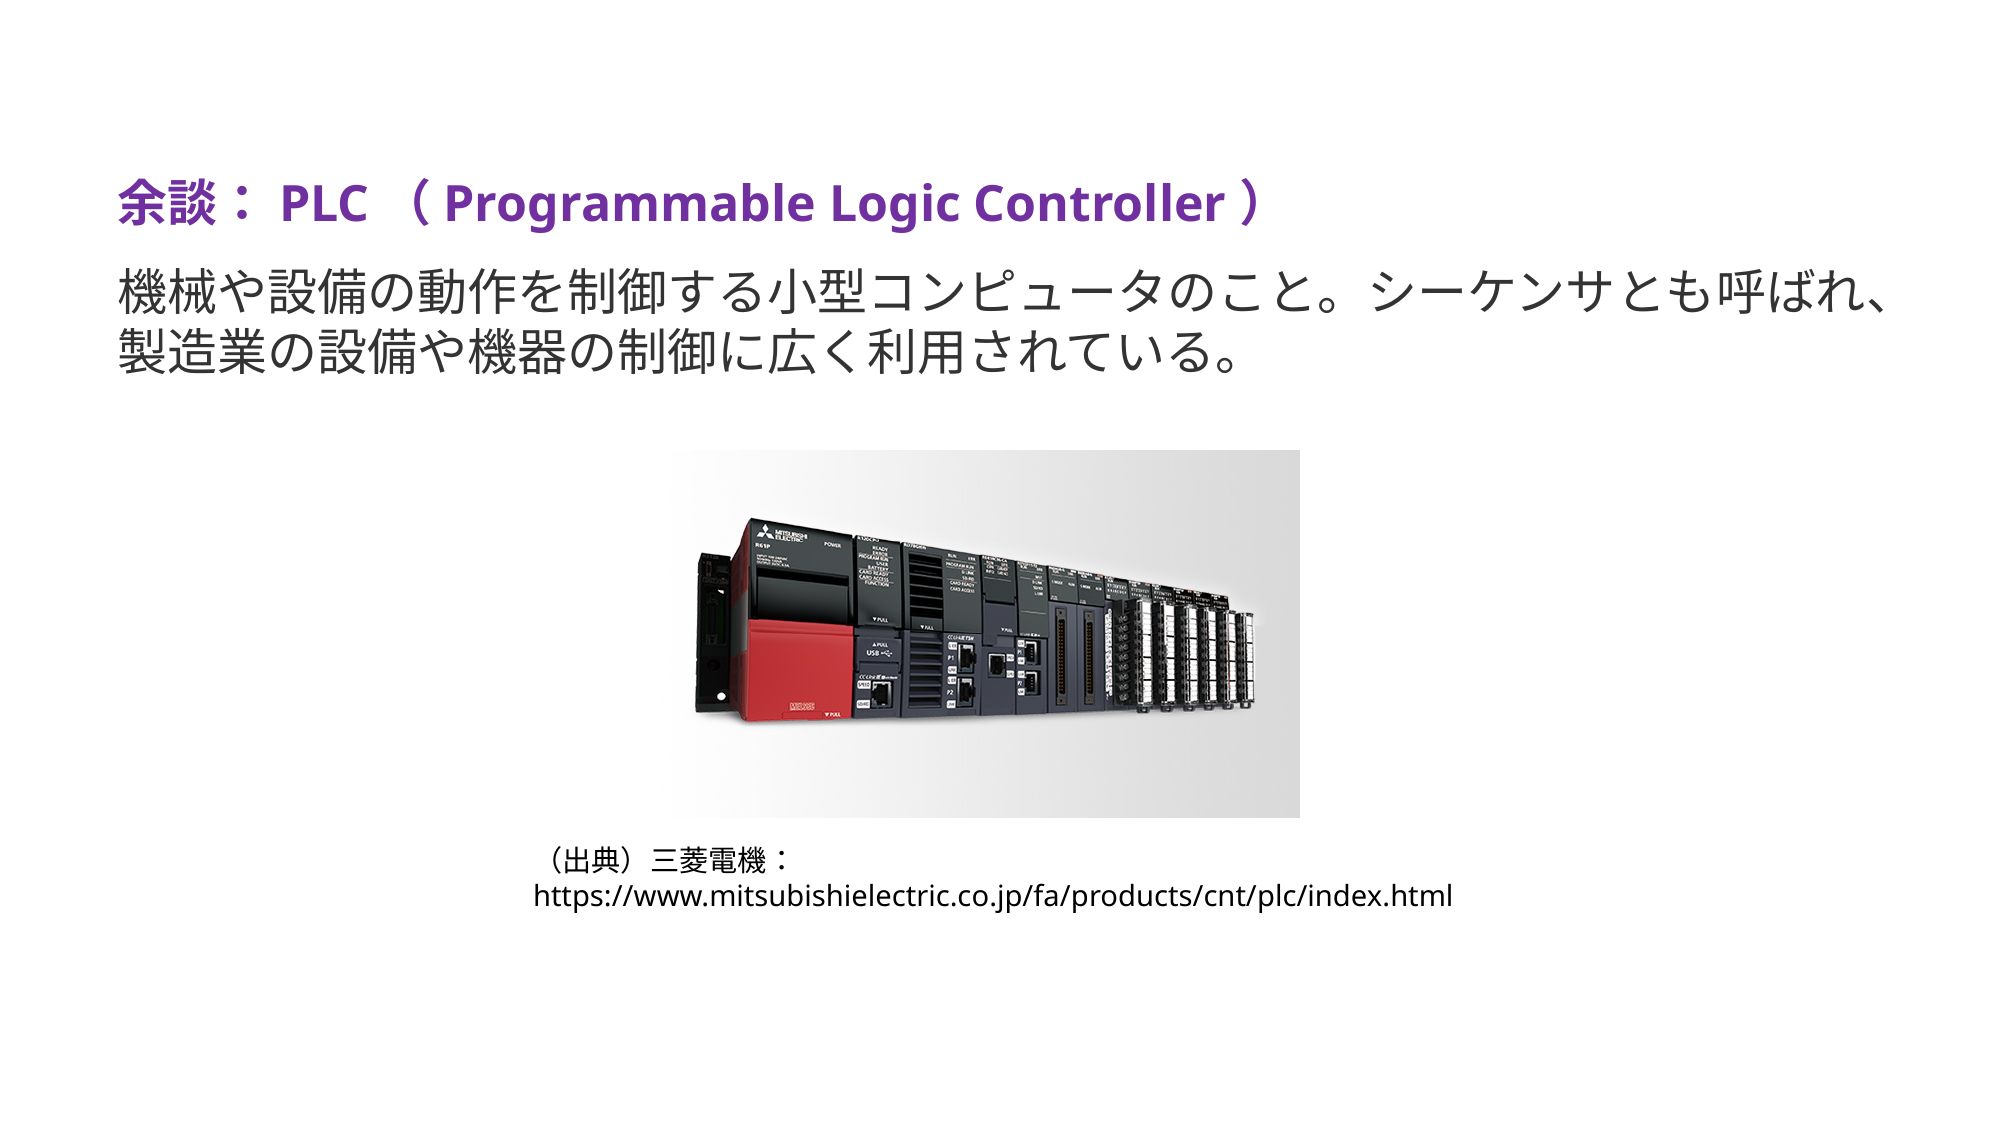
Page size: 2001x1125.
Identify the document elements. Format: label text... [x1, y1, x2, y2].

text_box （出典）三菱電機： https://www.mitsubishielectric.co.jp/fa/products/cnt/plc/index.html [518, 834, 1519, 920]
text_box 余談：PLC（Programmable Logic Controller） 機械や設備の動作を制御する小型コンピュータのこと。シーケンサとも呼ばれ、製造業の設備や機器の制御に広く利用されている。 [102, 163, 1898, 389]
picture [647, 450, 1300, 818]
